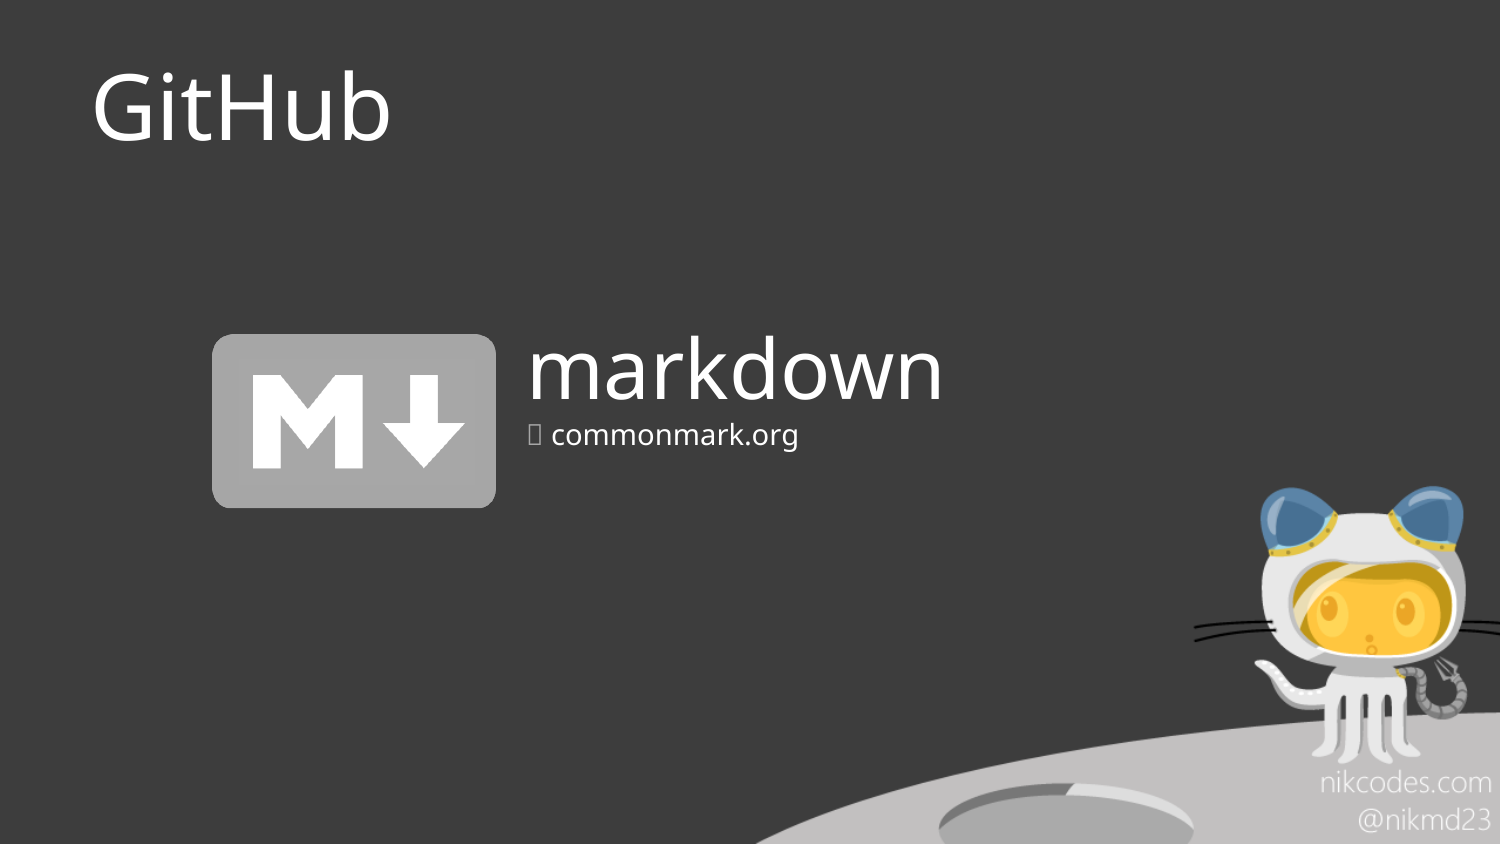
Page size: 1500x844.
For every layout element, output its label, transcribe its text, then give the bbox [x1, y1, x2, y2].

title GitHub [75, 33, 1425, 175]
picture [0, 0, 1500, 844]
text_box markdown  commonmark.org [511, 309, 962, 459]
